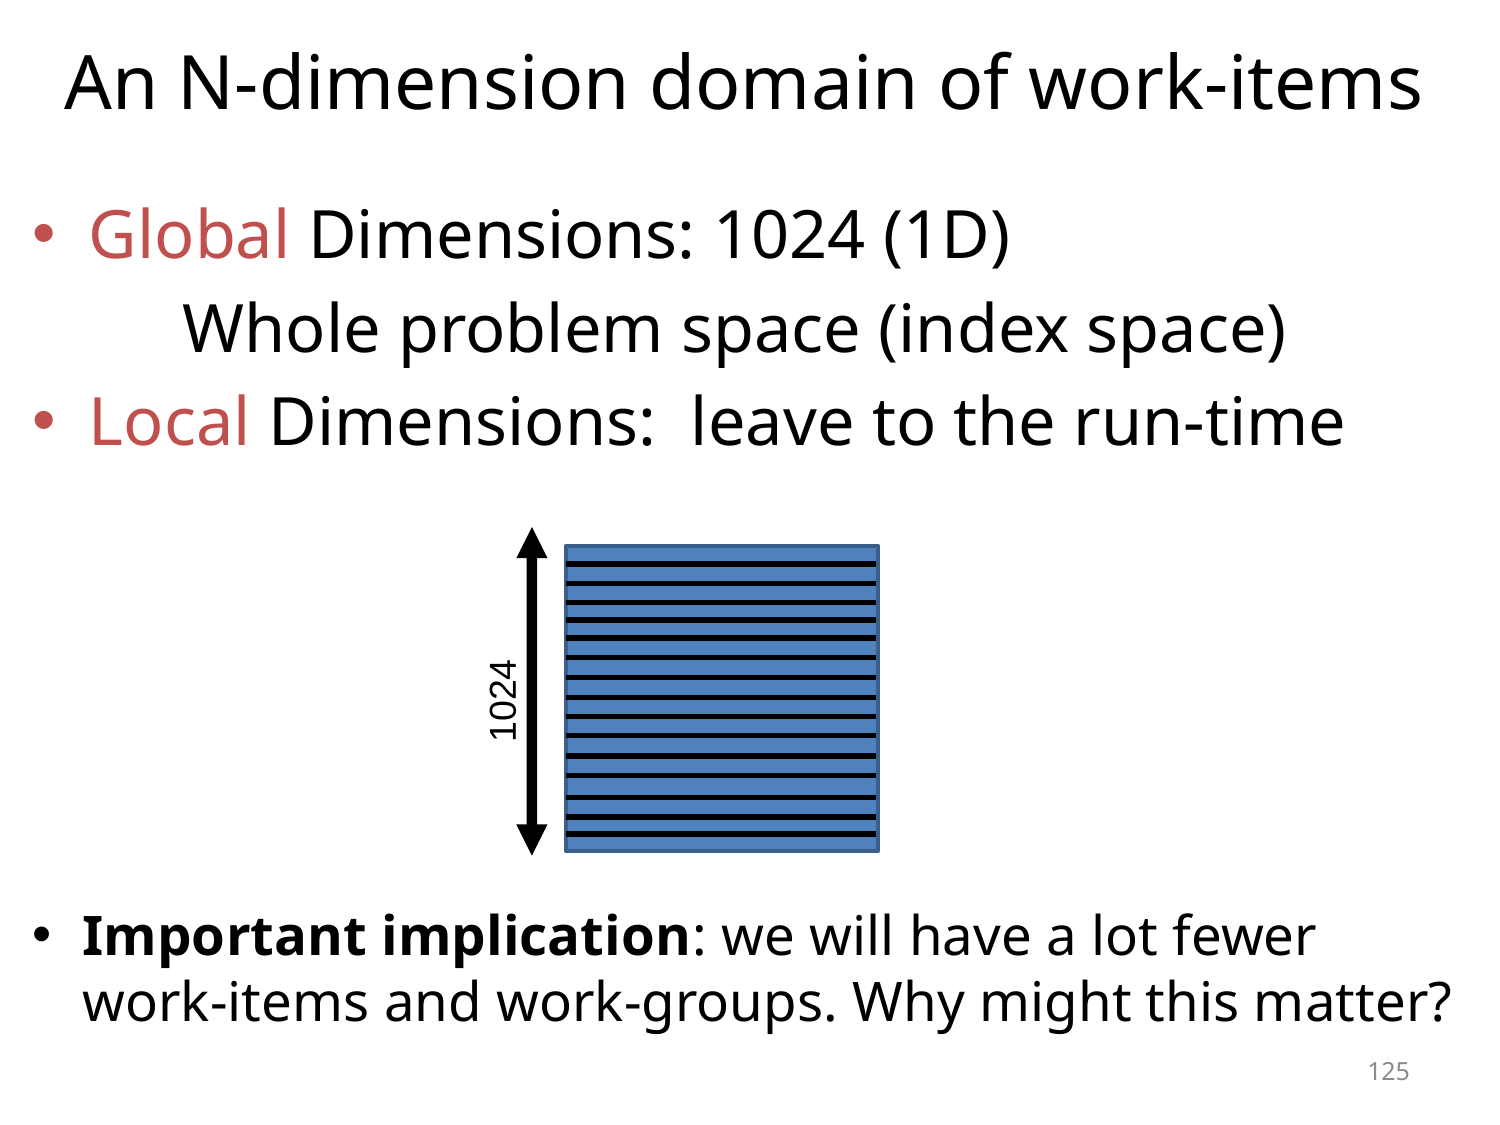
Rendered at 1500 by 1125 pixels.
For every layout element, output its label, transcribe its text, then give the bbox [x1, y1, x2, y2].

text_box [141, 361, 148, 415]
text_box Important implication: we will have a lot fewer work-items and work-groups. Why might this matter? [17, 893, 1471, 1094]
text_box [525, 527, 539, 856]
title An N-dimension domain of work-items [17, 0, 1471, 161]
list Global Dimensions: 1024 (1D) Whole problem space (index space) Local Dimensions: leave to the run-time [17, 184, 1471, 470]
text_box [564, 544, 880, 853]
slide_number 125 [1074, 1042, 1425, 1103]
text_box 1024 [478, 659, 524, 749]
